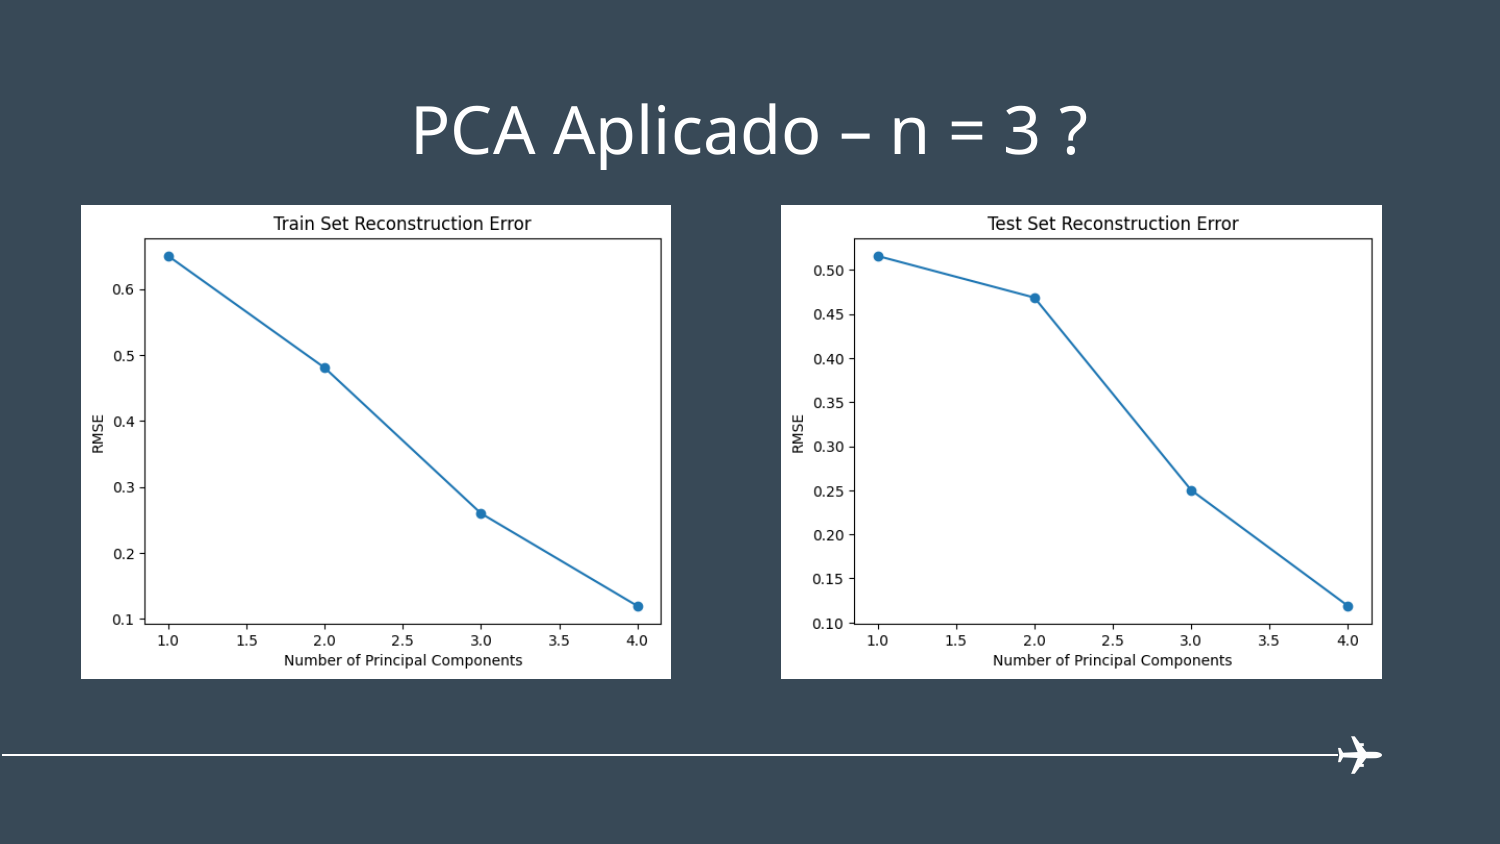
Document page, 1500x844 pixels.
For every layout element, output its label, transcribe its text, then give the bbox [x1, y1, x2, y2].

picture [80, 205, 671, 679]
picture [781, 205, 1383, 679]
picture [1338, 733, 1382, 777]
title PCA Aplicado – n = 3 ? [118, 72, 1382, 167]
